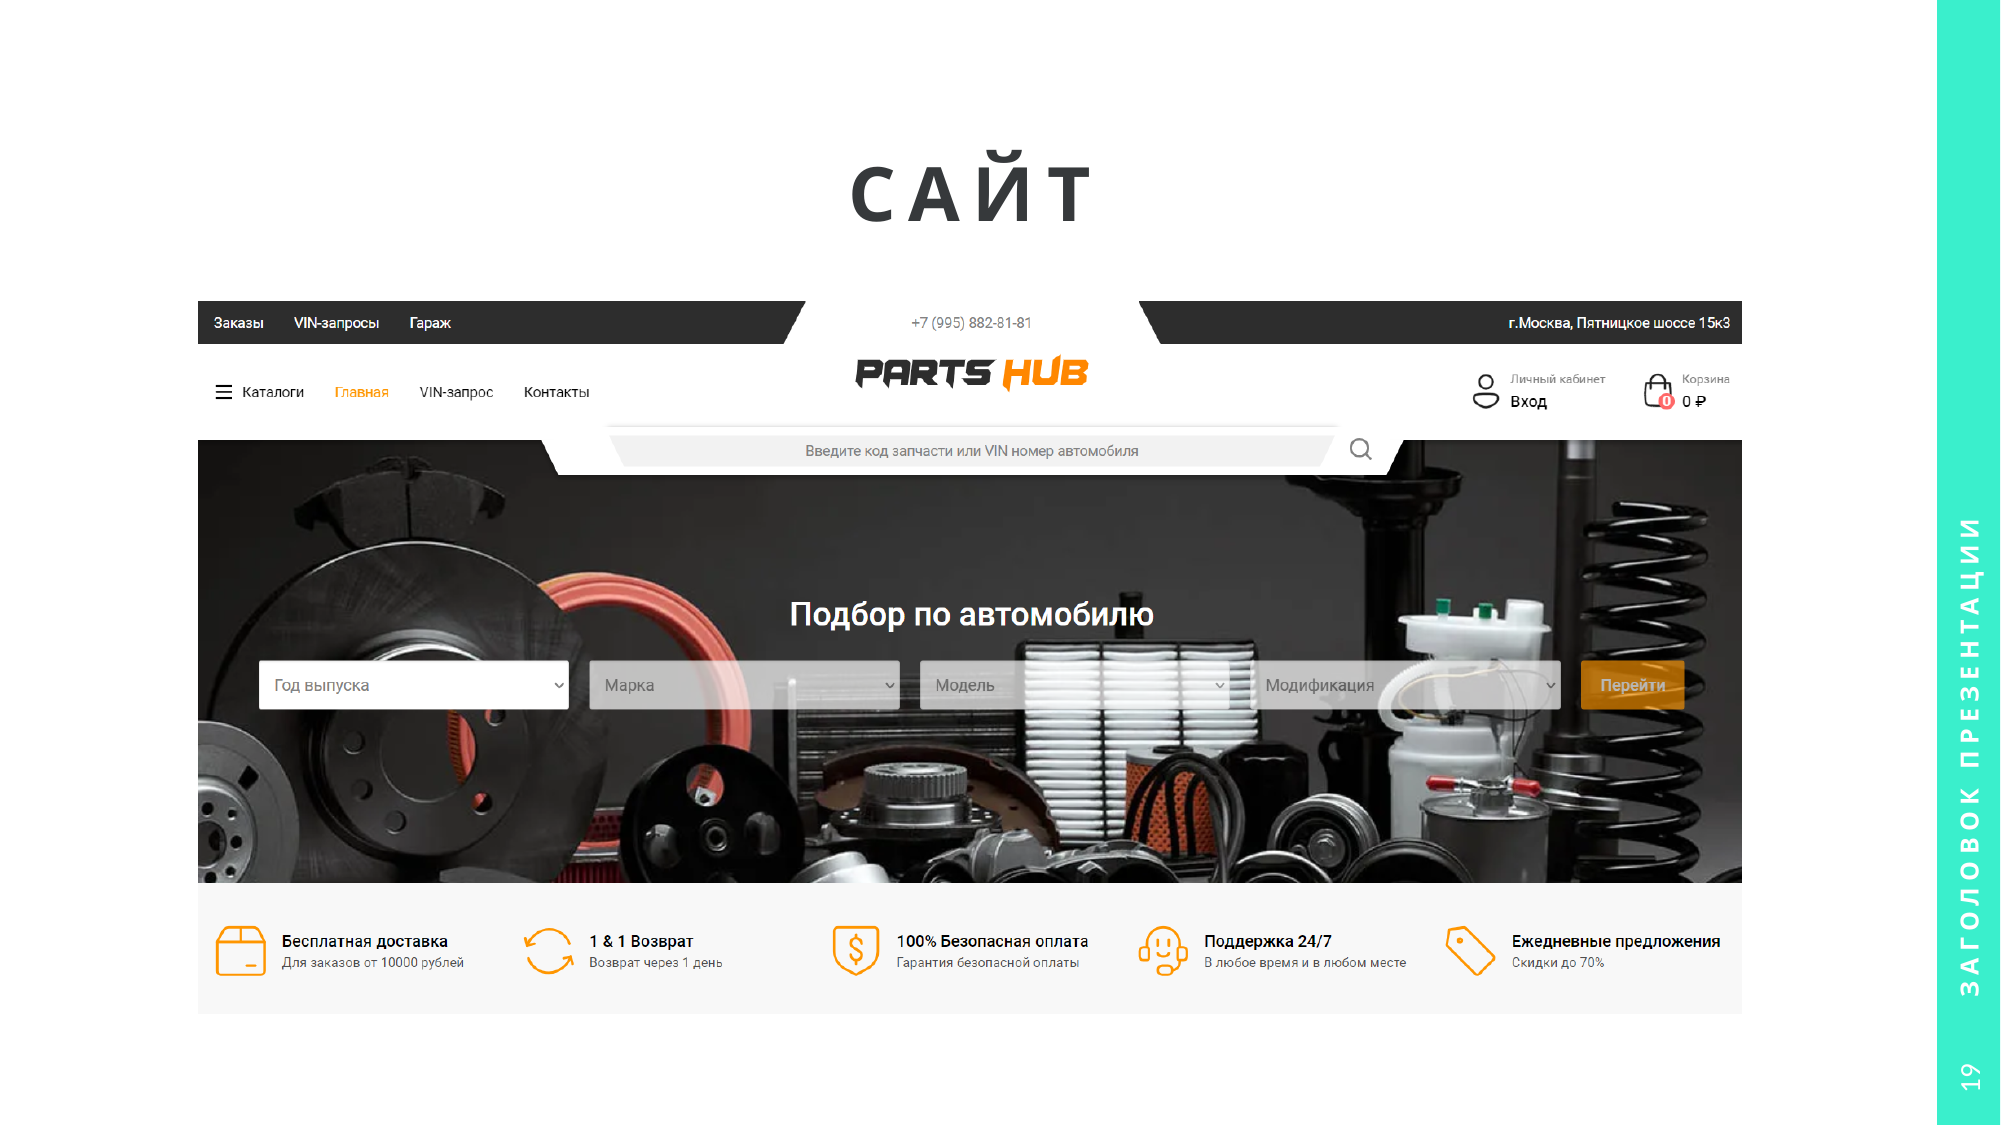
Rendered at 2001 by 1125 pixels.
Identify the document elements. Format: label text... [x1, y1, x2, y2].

title сайт [139, 143, 1800, 251]
slide_number 19 [1937, 1032, 2000, 1125]
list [198, 299, 1742, 1014]
footer Заголовок презентации [1937, 0, 2000, 1032]
